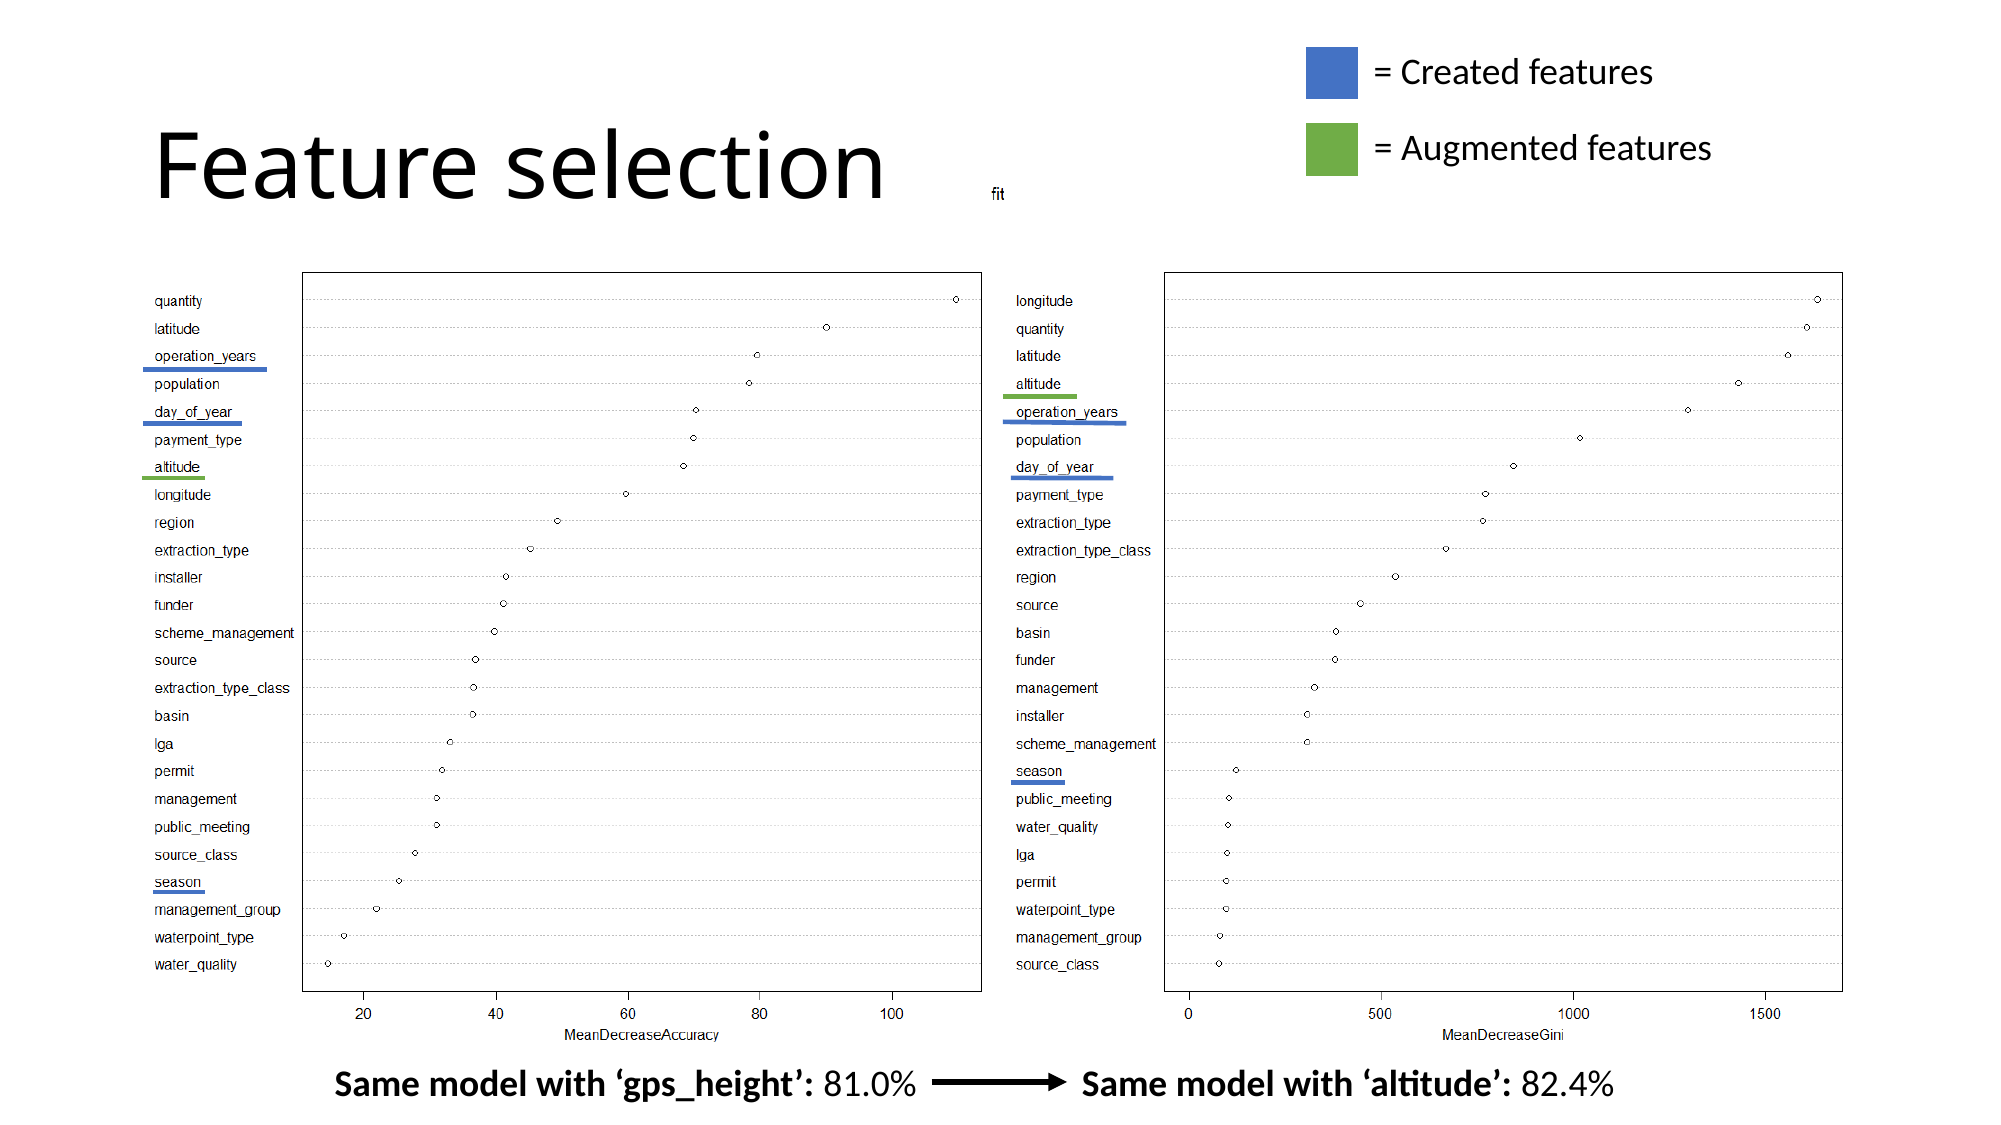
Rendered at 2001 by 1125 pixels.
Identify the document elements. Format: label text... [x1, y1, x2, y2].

title Feature selection [137, 59, 1863, 278]
text_box [1306, 47, 1358, 99]
picture [137, 168, 1860, 1061]
text_box Same model with ‘altitude’: 82.4% [1067, 1061, 1630, 1112]
text_box Same model with ‘gps_height’: 81.0% [319, 1061, 932, 1112]
text_box = Created features [1358, 39, 1669, 100]
text_box = Augmented features [1359, 115, 1728, 168]
text_box [1306, 123, 1358, 168]
